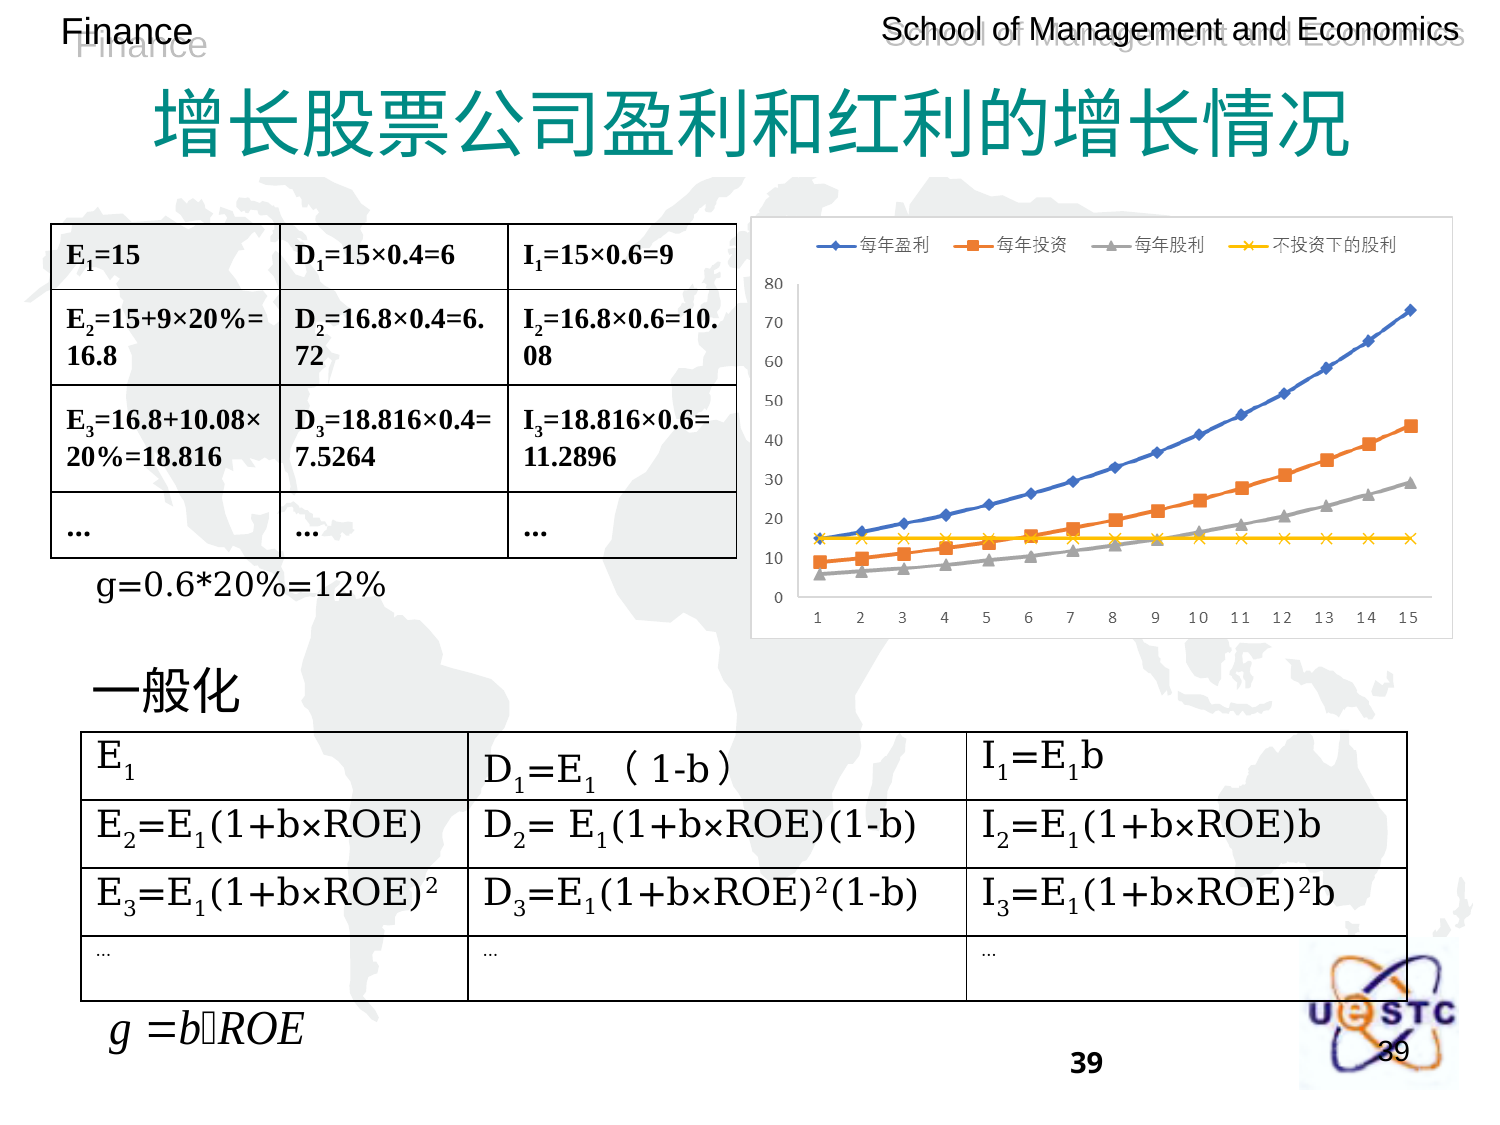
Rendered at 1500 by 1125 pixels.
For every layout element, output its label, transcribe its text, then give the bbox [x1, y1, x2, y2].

table_header E1 [82, 733, 467, 799]
table_header E1=15 [52, 225, 279, 289]
picture [749, 216, 1453, 639]
table_cell I3=18.816×0.6=11.2896 [509, 386, 736, 491]
table_cell … [469, 937, 966, 1000]
table_cell … [82, 937, 467, 1000]
table_header D1=15×0.4=6 [281, 225, 507, 289]
table_cell D3=E1(1+b×ROE)2(1-b) [469, 869, 966, 935]
picture [1299, 937, 1459, 1090]
table_header I1=15×0.6=9 [509, 225, 736, 289]
table_cell D2= E1(1+b×ROE)(1-b) [469, 801, 966, 867]
table_header I1=E1b [967, 733, 1406, 799]
table_cell E2=E1(1+b×ROE) [82, 801, 467, 867]
table_cell E3=E1(1+b×ROE)2 [82, 869, 467, 935]
table_cell I3=E1(1+b×ROE)2b [967, 869, 1406, 935]
text_box g=0.6*20%=12% [80, 555, 436, 611]
table_header D1=E1（1-b） [469, 733, 966, 799]
table_cell I2=16.8×0.6=10.08 [509, 290, 736, 384]
table_cell D2=16.8×0.4=6.72 [281, 290, 507, 384]
text_box 39 [1074, 1024, 1425, 1103]
table_cell … [52, 493, 279, 557]
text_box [99, 1000, 314, 1066]
table_cell I2=E1(1+b×ROE)b [967, 801, 1406, 867]
table_cell … [967, 937, 1406, 1000]
text_box 一般化 [76, 652, 1022, 727]
table_cell E2=15+9×20%=16.8 [52, 290, 279, 384]
table_cell E3=16.8+10.08×20%=18.816 [52, 386, 279, 491]
table_cell D3=18.816×0.4=7.5264 [281, 386, 507, 491]
table_cell … [281, 493, 507, 557]
table_cell … [509, 493, 736, 557]
title 增长股票公司盈利和红利的增长情况 [76, 66, 1427, 177]
